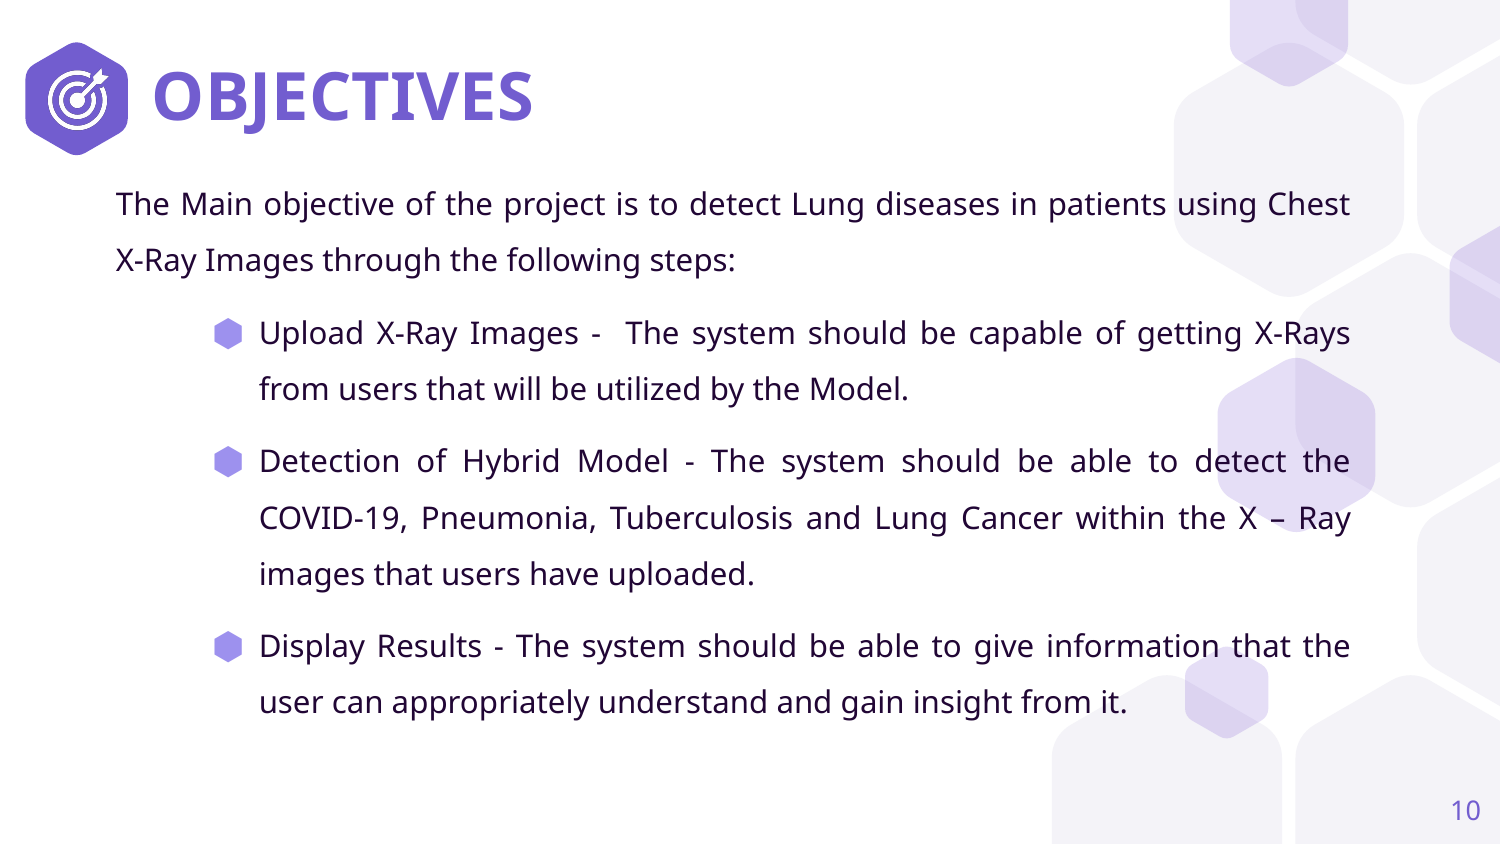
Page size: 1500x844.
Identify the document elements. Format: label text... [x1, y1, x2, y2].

slide_number 10 [1391, 779, 1482, 844]
picture [40, 60, 117, 137]
title OBJECTIVES [151, 66, 1138, 132]
list The Main objective of the project is to detect Lung diseases in patients using Chest X-Ray Images through the following steps: Upload X-Ray Images - The system should be capable of getting X-Rays from users that will be utilized by the Model. Detection of Hybrid Model - The system should be able to detect the COVID-19, Pneumonia, Tuberculosis and Lung Cancer within the X – Ray images that users have uploaded. Display Results - The system should be able to give information that the user can appropriately understand and gain insight from it. [115, 165, 1404, 758]
